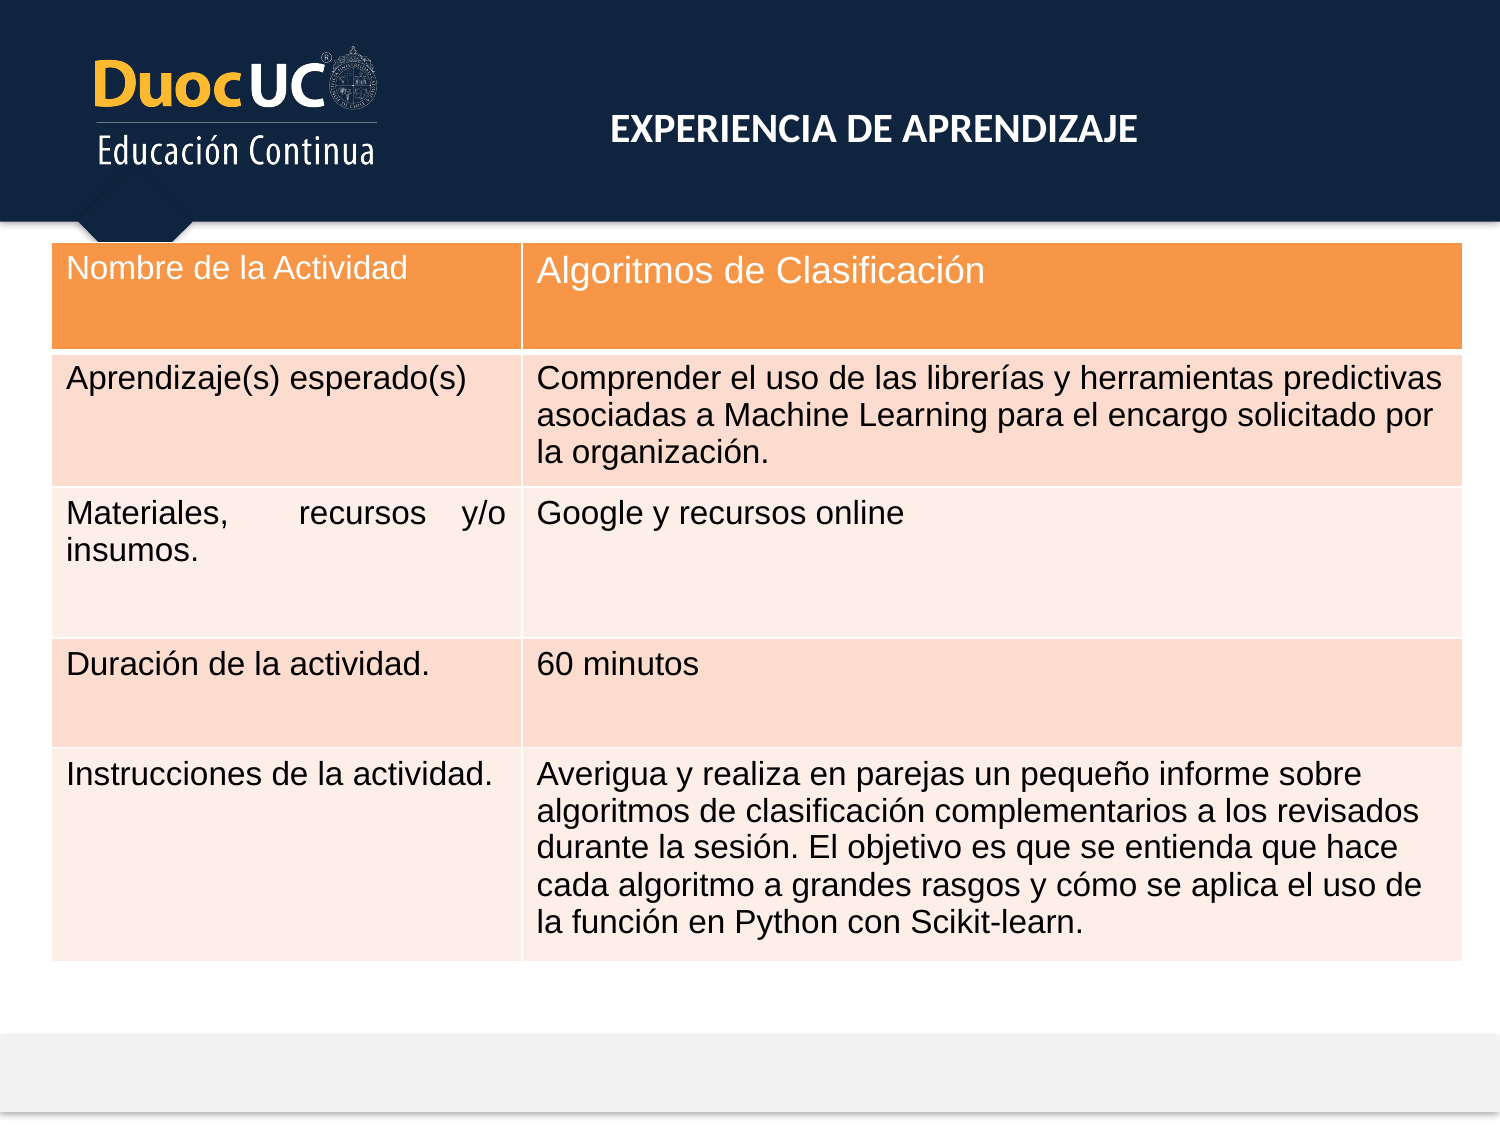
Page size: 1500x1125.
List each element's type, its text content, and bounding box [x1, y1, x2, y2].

table_header Algoritmos de Clasificación [523, 243, 1462, 349]
table_cell Google y recursos online [523, 488, 1462, 637]
table_header Nombre de la Actividad [52, 243, 521, 349]
table_cell Averigua y realiza en parejas un pequeño informe sobre algoritmos de clasificación complementarios a los revisados durante la sesión. El objetivo es que se entienda que hace cada algoritmo a grandes rasgos y cómo se aplica el uso de la función en Python con Scikit-learn. [523, 748, 1462, 961]
table_cell Instrucciones de la actividad. [52, 748, 521, 961]
picture [95, 46, 377, 165]
table_cell Materiales, recursos y/o insumos. [52, 488, 521, 637]
table_cell Comprender el uso de las librerías y herramientas predictivas asociadas a Machine Learning para el encargo solicitado por la organización. [523, 355, 1462, 486]
text_box EXPERIENCIA DE APRENDIZAJE [522, 93, 1226, 159]
table_cell Duración de la actividad. [52, 639, 521, 747]
table_cell Aprendizaje(s) esperado(s) [52, 355, 521, 486]
table_cell 60 minutos [523, 639, 1462, 747]
